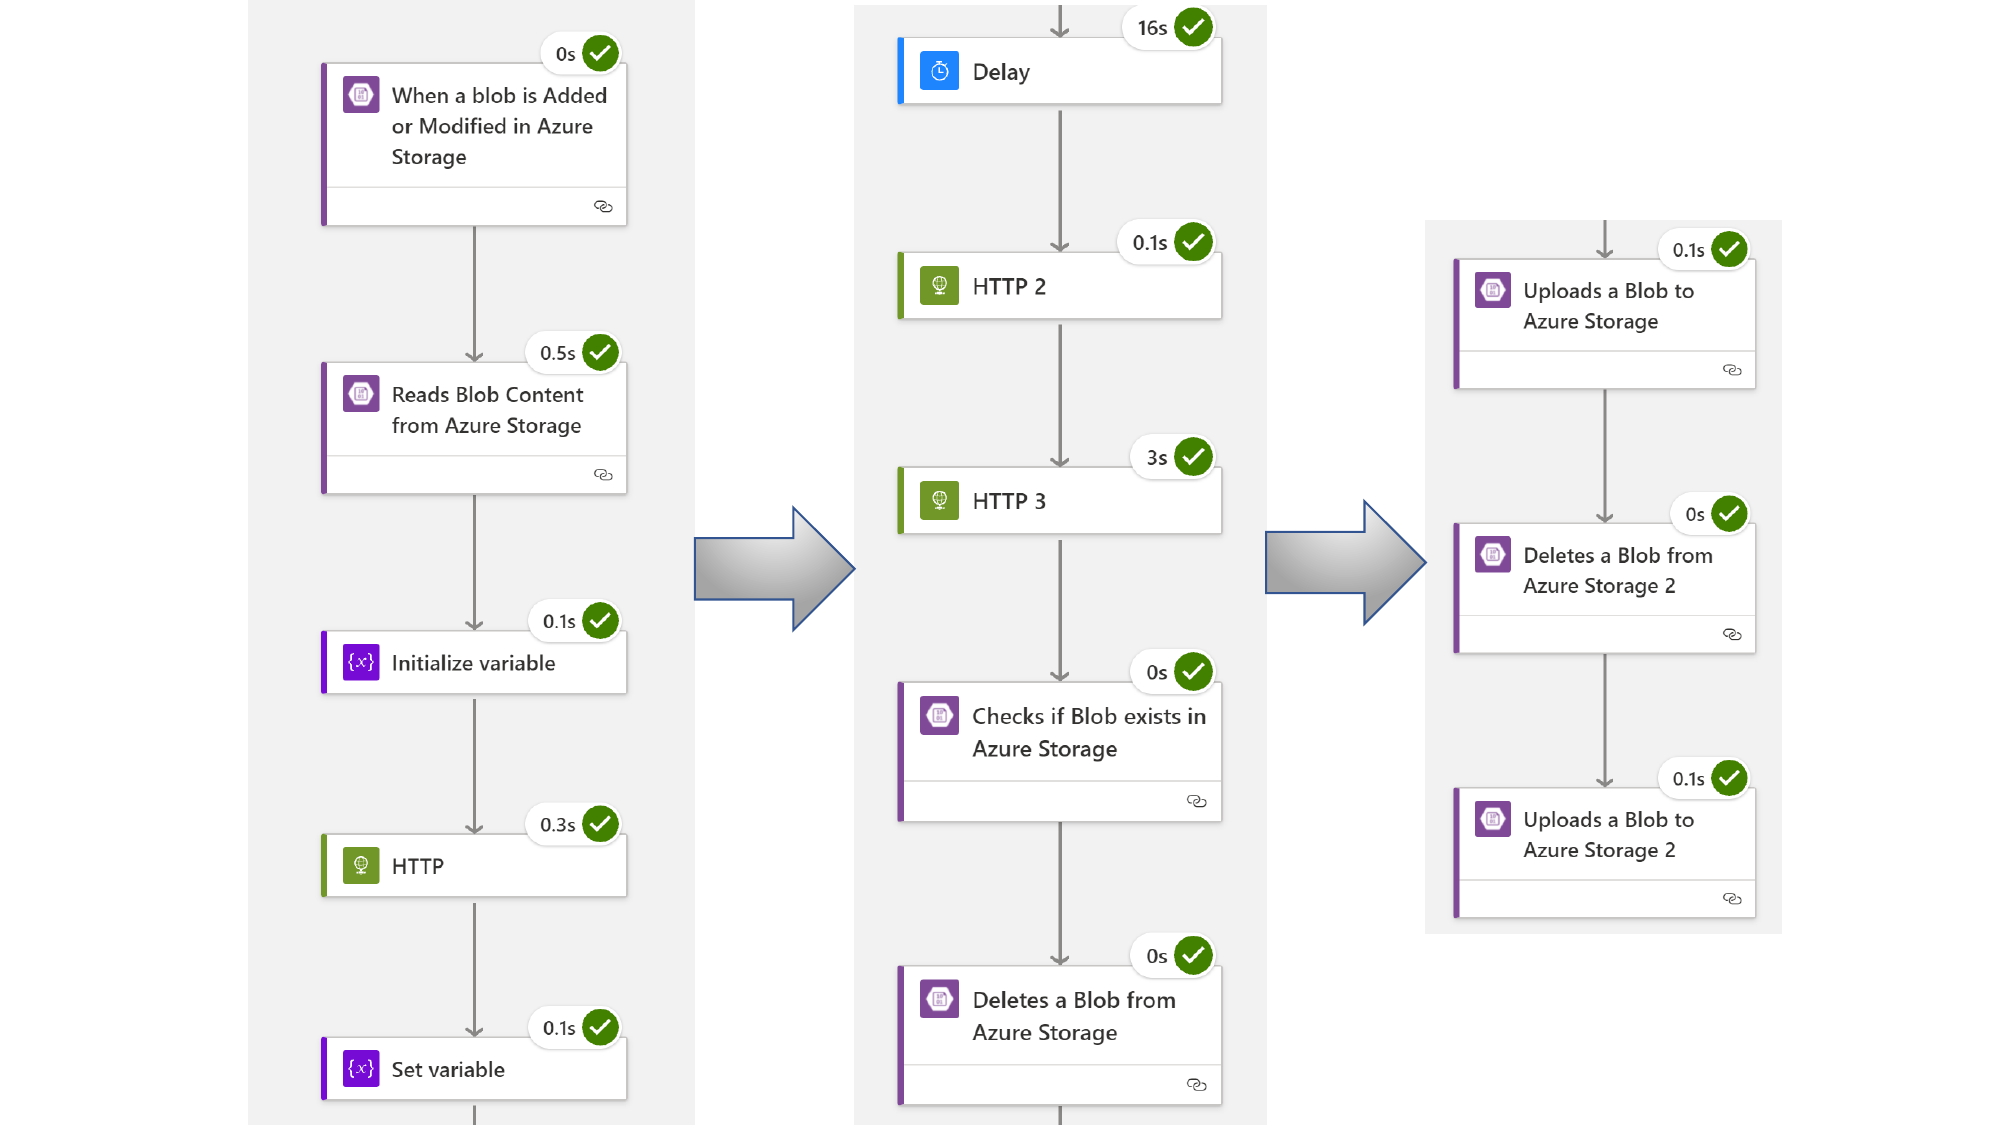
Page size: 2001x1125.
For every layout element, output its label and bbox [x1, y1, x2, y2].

picture [854, 0, 1267, 1125]
text_box [695, 505, 854, 633]
list [1425, 220, 1782, 934]
text_box [1267, 498, 1425, 627]
picture [248, 0, 695, 1125]
